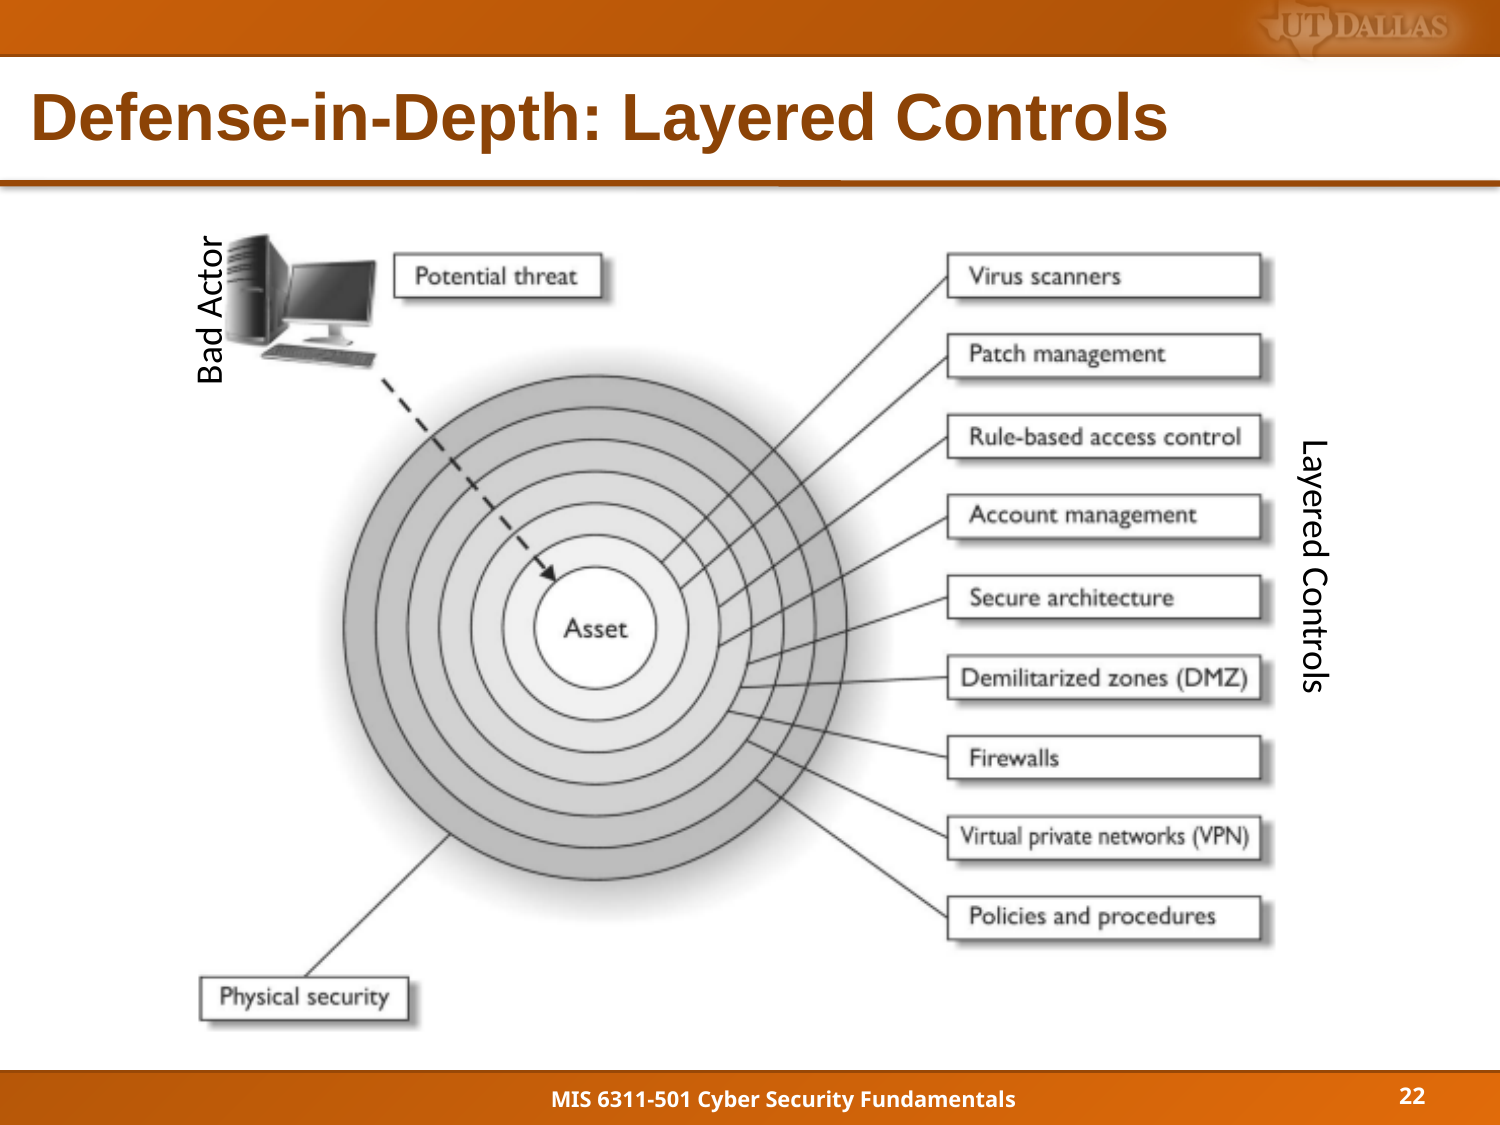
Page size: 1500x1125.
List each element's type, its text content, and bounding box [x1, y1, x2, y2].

picture [187, 224, 1288, 1040]
title Defense-in-Depth: Layered Controls [0, 62, 1500, 176]
slide_number 22 [1350, 1076, 1475, 1120]
text_box Layered Controls [1291, 425, 1349, 763]
text_box Bad Actor [176, 207, 237, 400]
picture [1218, 0, 1500, 62]
